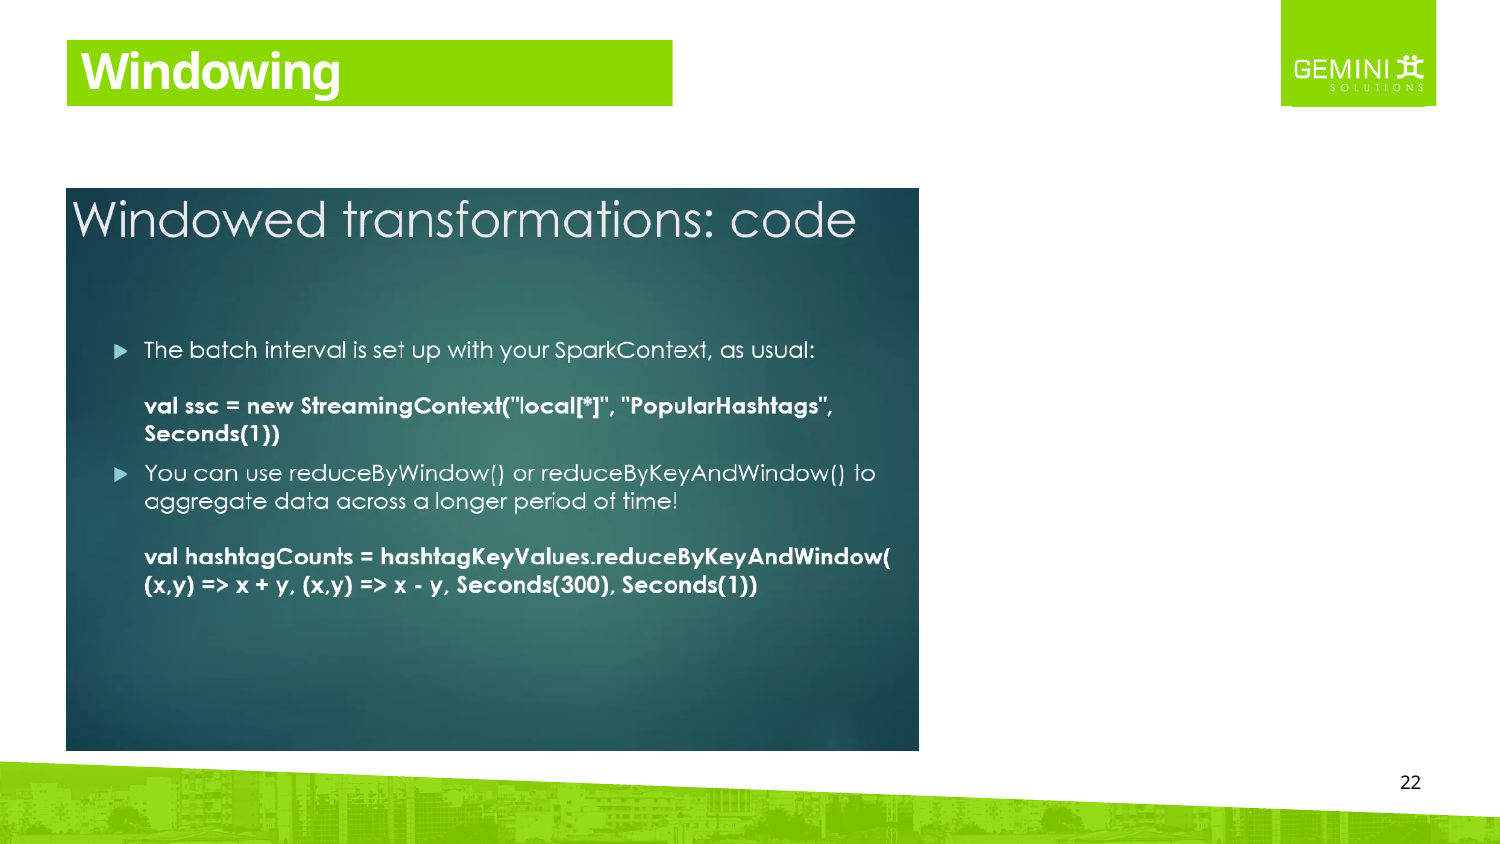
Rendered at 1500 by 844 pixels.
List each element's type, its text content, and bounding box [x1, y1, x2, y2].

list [66, 188, 919, 751]
picture [1292, 39, 1425, 107]
slide_number 22 [1342, 761, 1437, 807]
title Windowing [66, 39, 673, 107]
